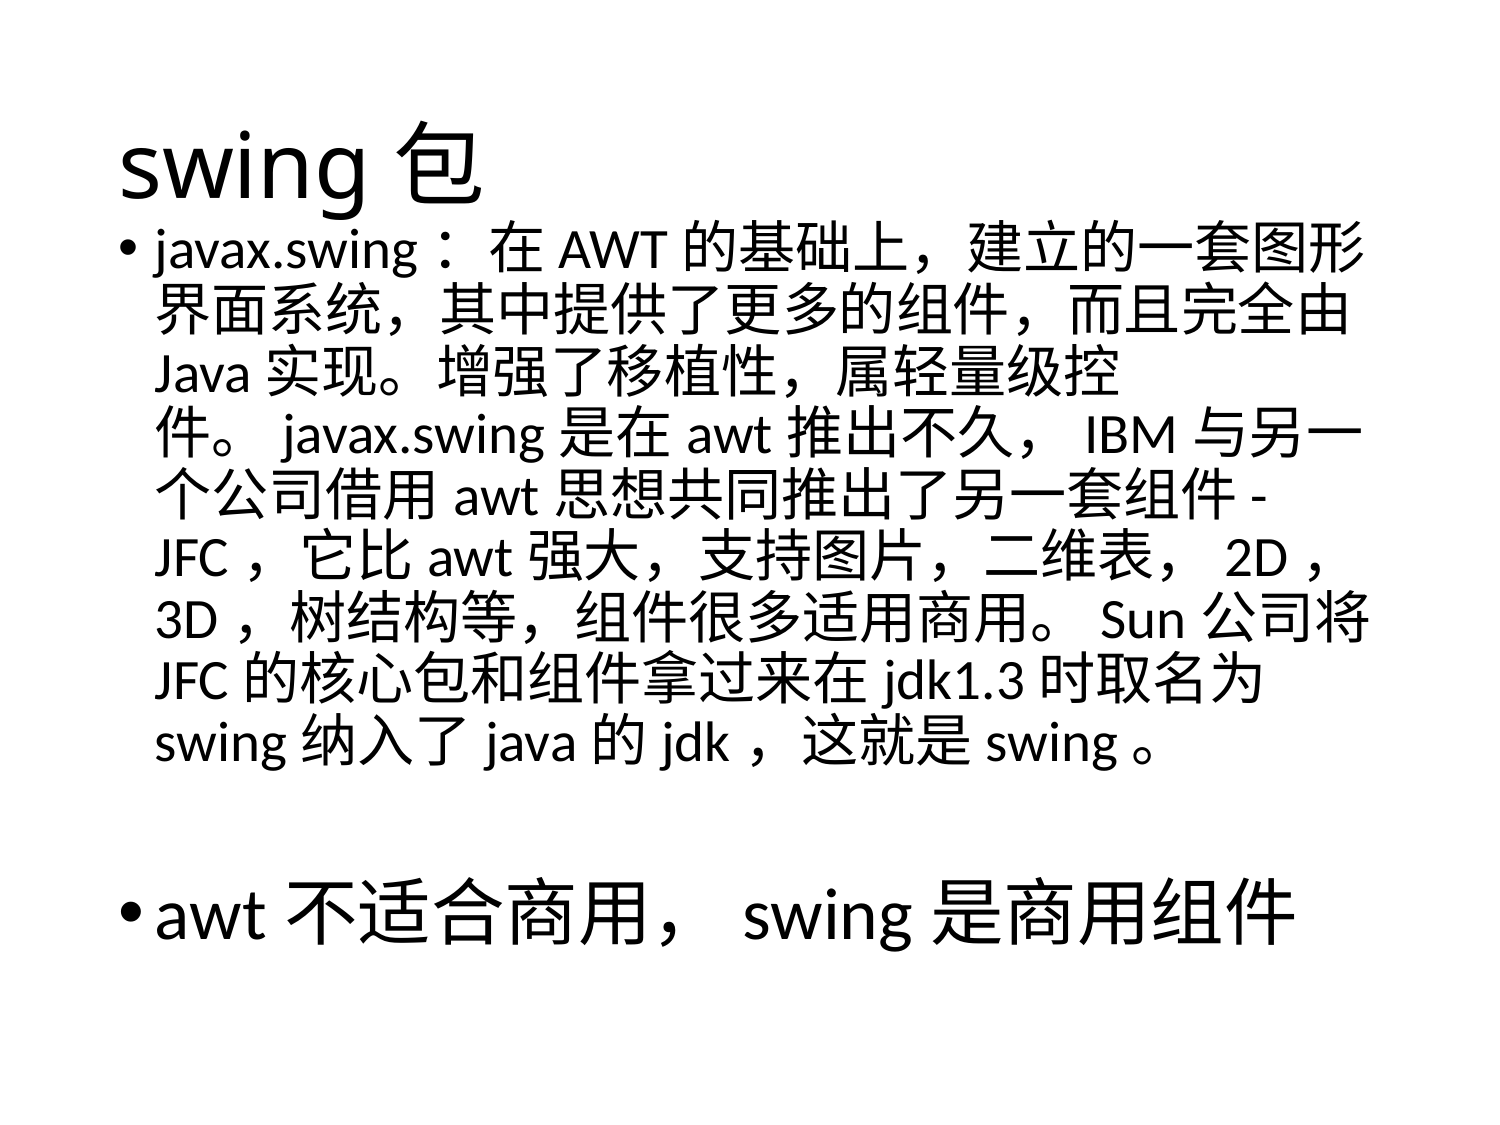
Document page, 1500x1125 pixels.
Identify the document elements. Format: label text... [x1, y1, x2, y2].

list javax.swing：在AWT的基础上，建立的一套图形界面系统，其中提供了更多的组件，而且完全由Java实现。增强了移植性，属轻量级控件。javax.swing是在awt推出不久，IBM与另一个公司借用awt思想共同推出了另一套组件-JFC，它比awt强大，支持图片，二维表，2D，3D，树结构等，组件很多适用商用。Sun公司将JFC的核心包和组件拿过来在jdk1.3时取名为swing纳入了java的jdk，这就是swing。 awt不适合商用，swing是商用组件 [103, 212, 1397, 1014]
title swing包 [103, 59, 1397, 212]
